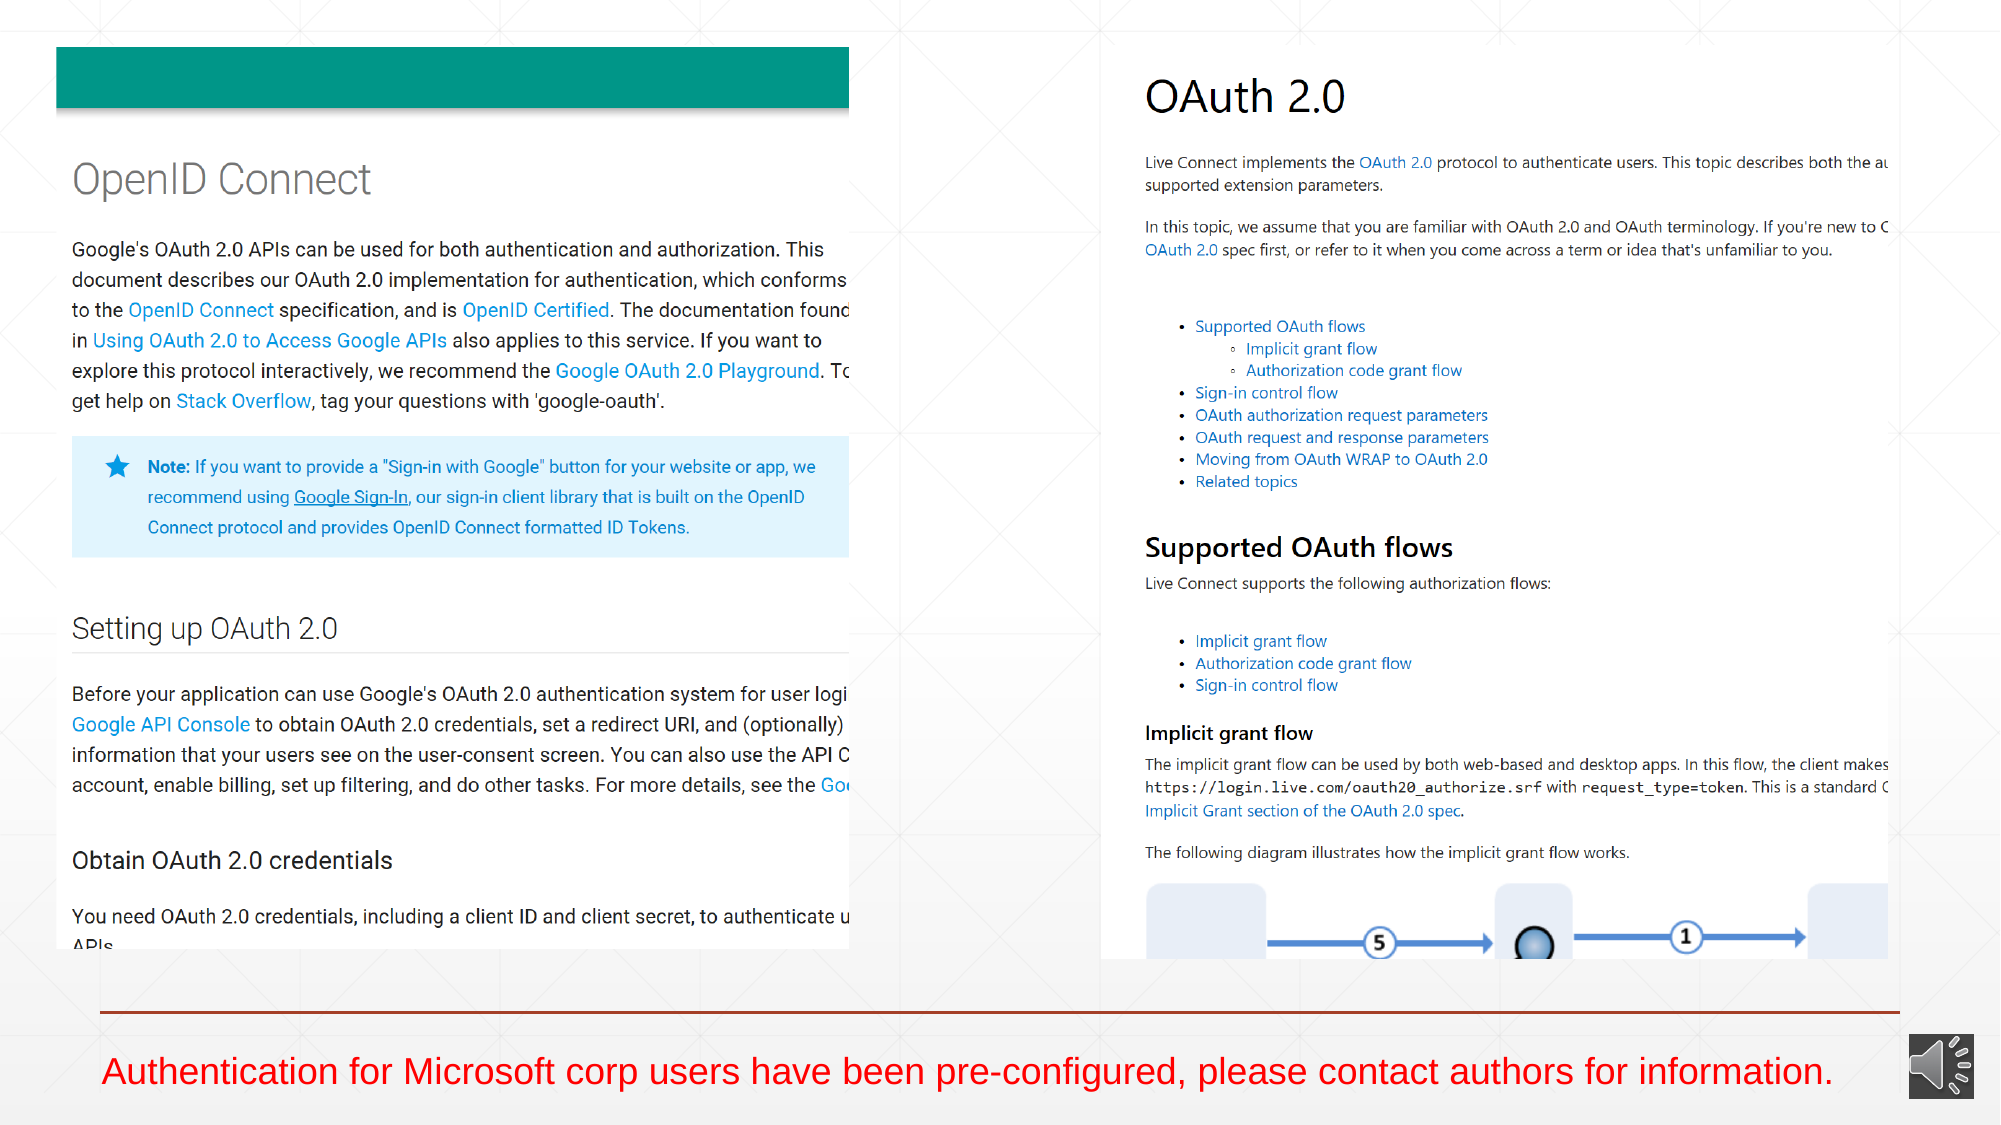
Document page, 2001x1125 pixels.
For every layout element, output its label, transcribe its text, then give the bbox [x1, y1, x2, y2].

picture [1100, 45, 1889, 959]
text_box Authentication for Microsoft corp users have been pre-configured, please contact authors for information. [86, 1039, 1875, 1100]
picture [56, 45, 849, 949]
picture [1908, 1033, 1975, 1100]
